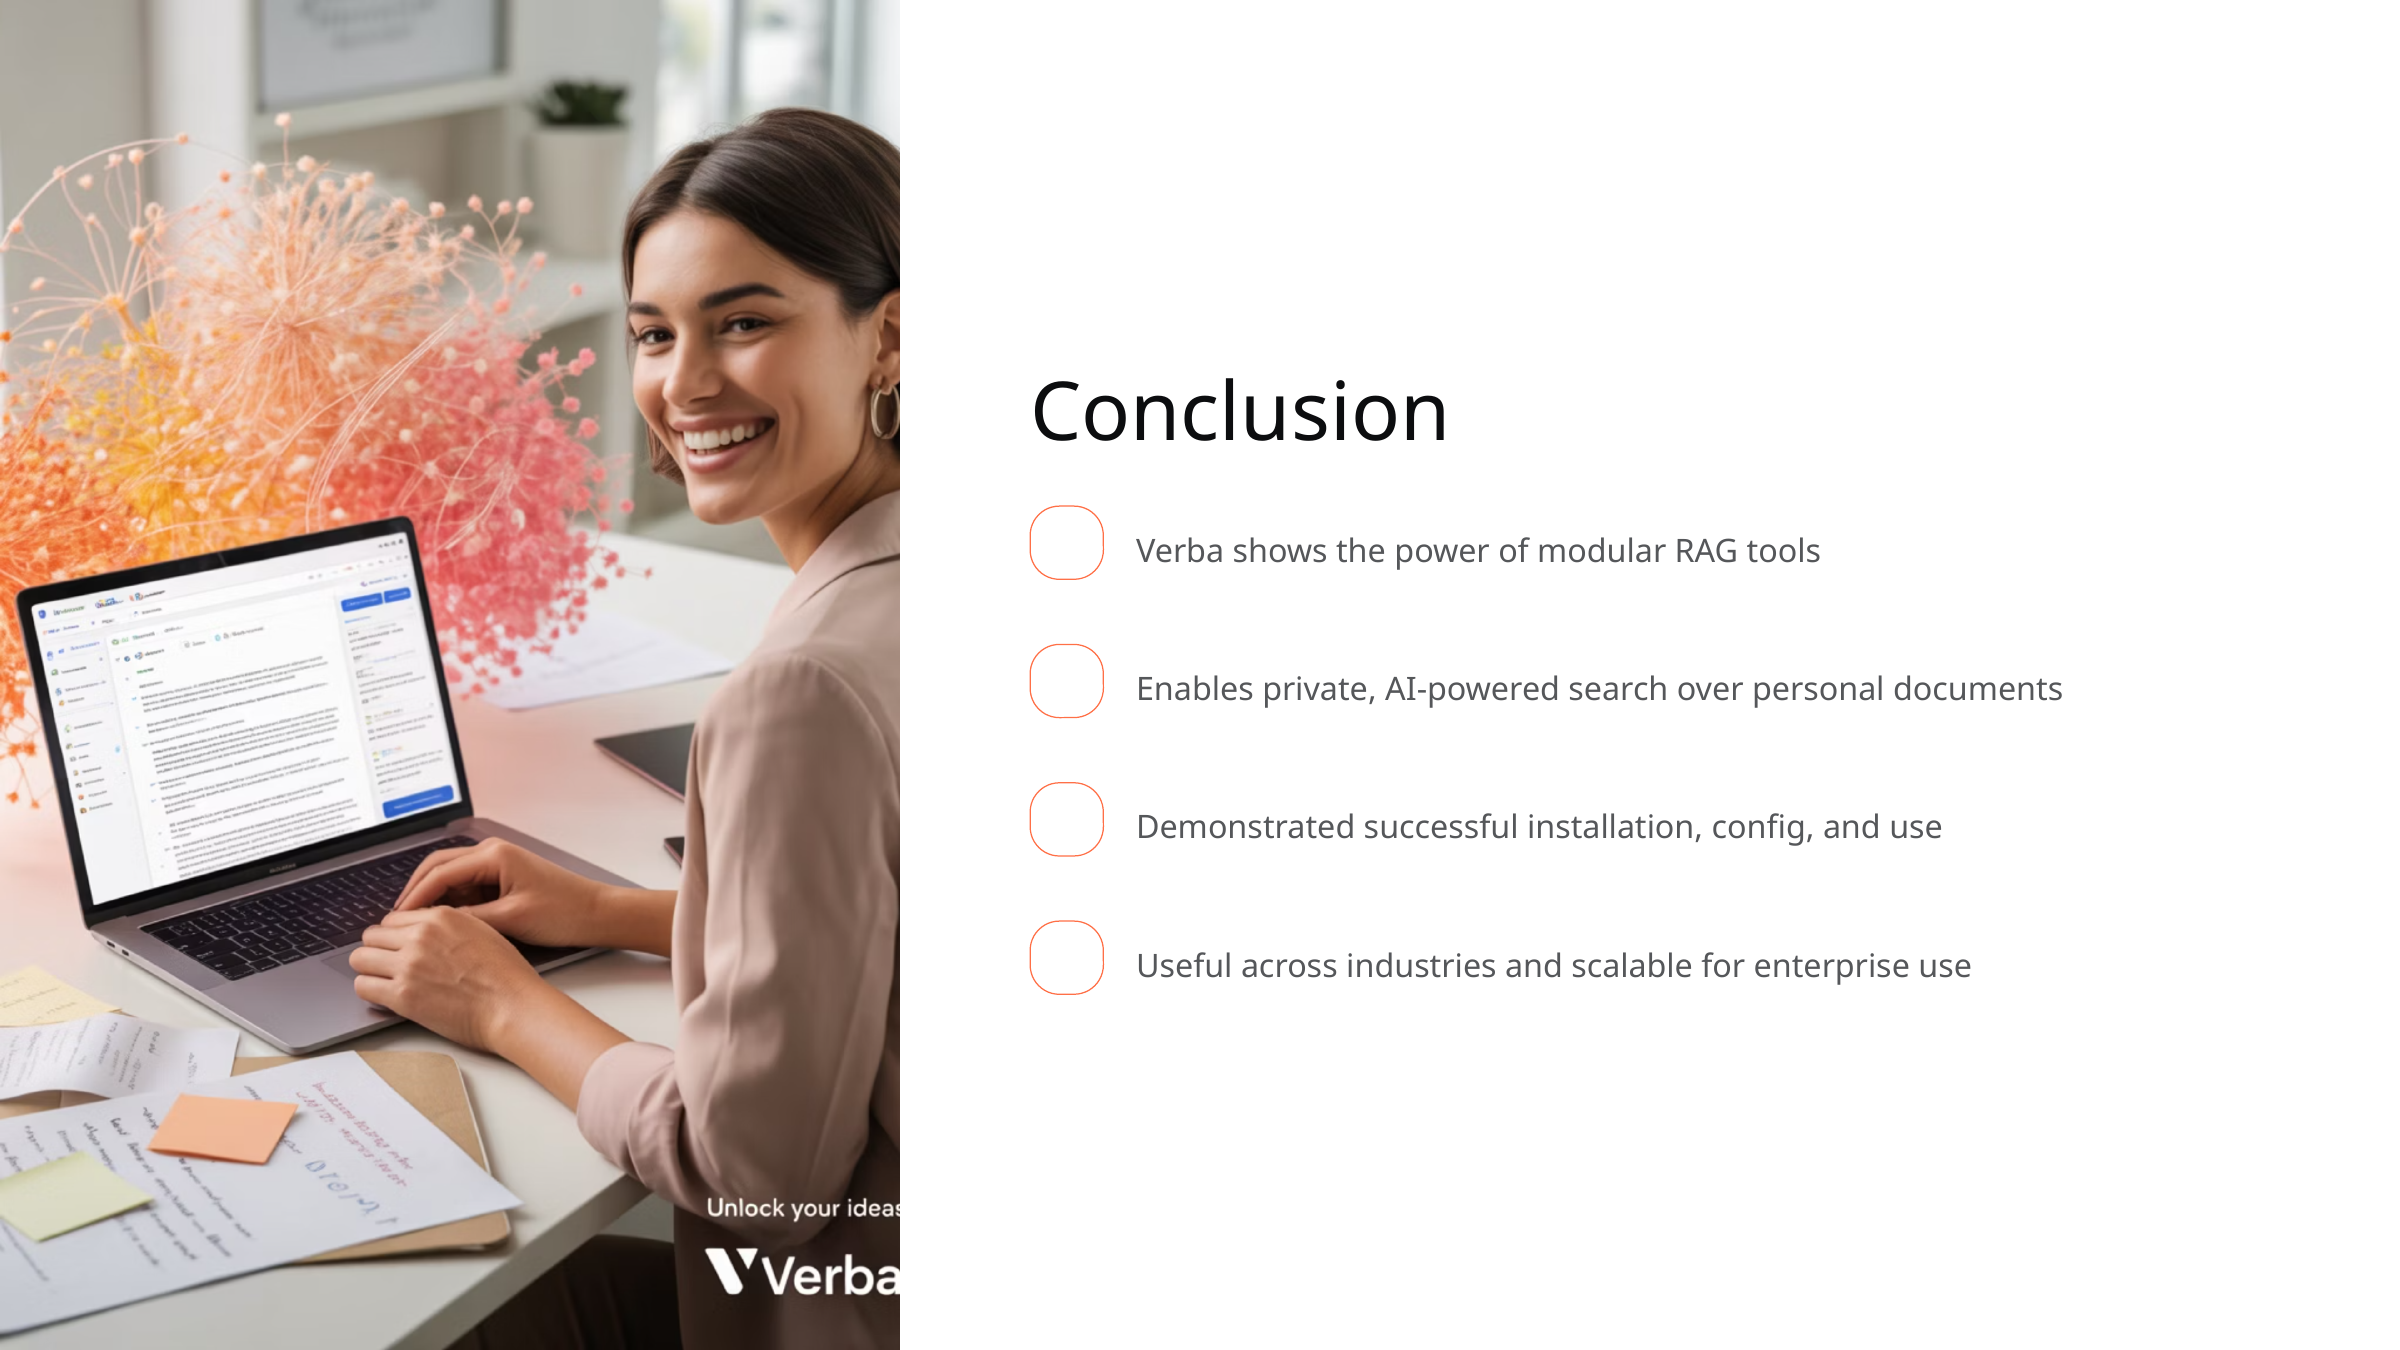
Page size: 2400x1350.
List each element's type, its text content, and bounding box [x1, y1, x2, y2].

text_box Demonstrated successful installation, config, and use [1135, 793, 2270, 846]
text_box Verba shows the power of modular RAG tools [1135, 516, 2270, 569]
picture [0, 0, 900, 1350]
text_box Enables private, AI-powered search over personal documents [1135, 654, 2270, 708]
text_box [1030, 782, 1104, 857]
text_box [1030, 506, 1104, 580]
text_box [1030, 921, 1104, 995]
text_box Conclusion [1030, 355, 1845, 458]
text_box Useful across industries and scalable for enterprise use [1135, 931, 2270, 984]
text_box [1030, 644, 1104, 718]
